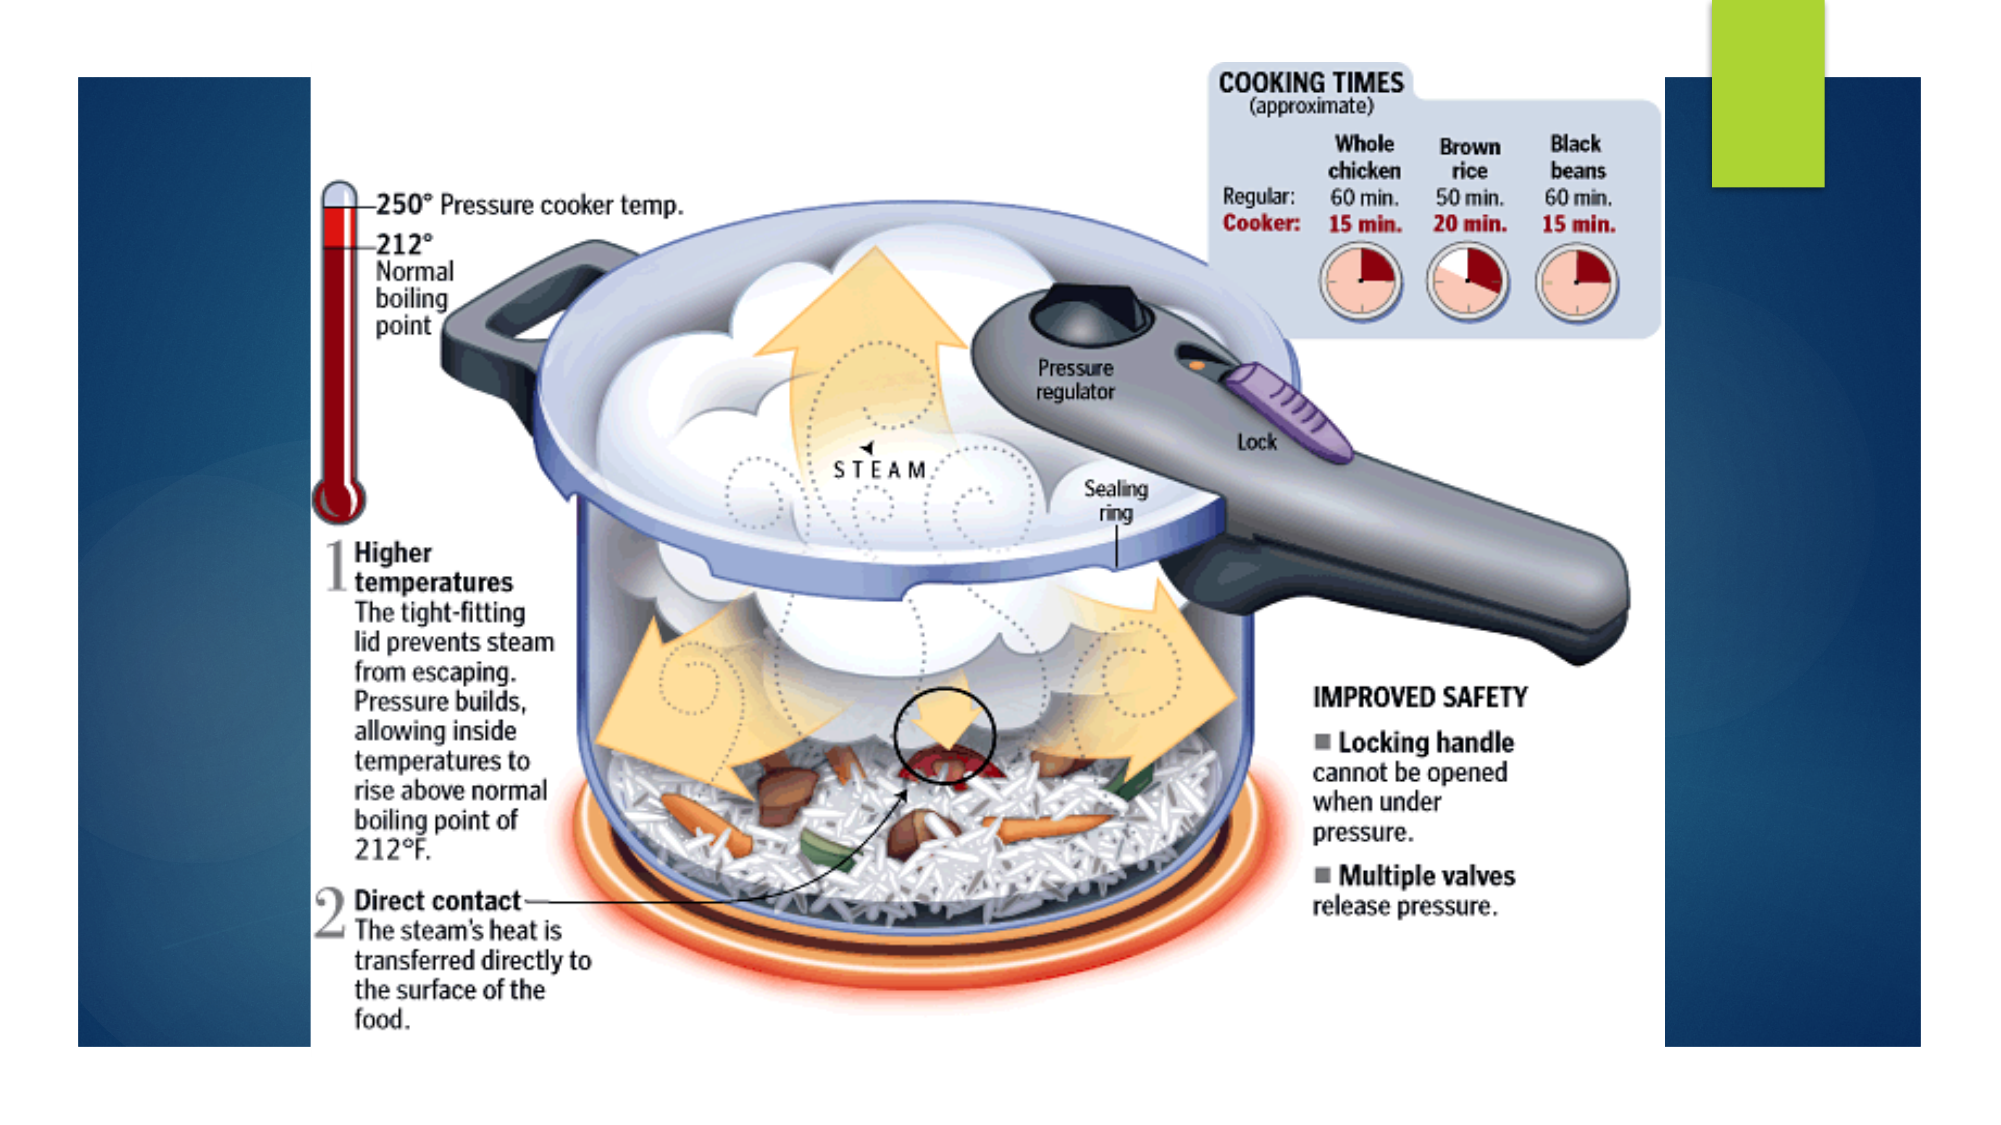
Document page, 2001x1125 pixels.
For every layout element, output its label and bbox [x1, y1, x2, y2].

picture [310, 61, 1666, 1057]
